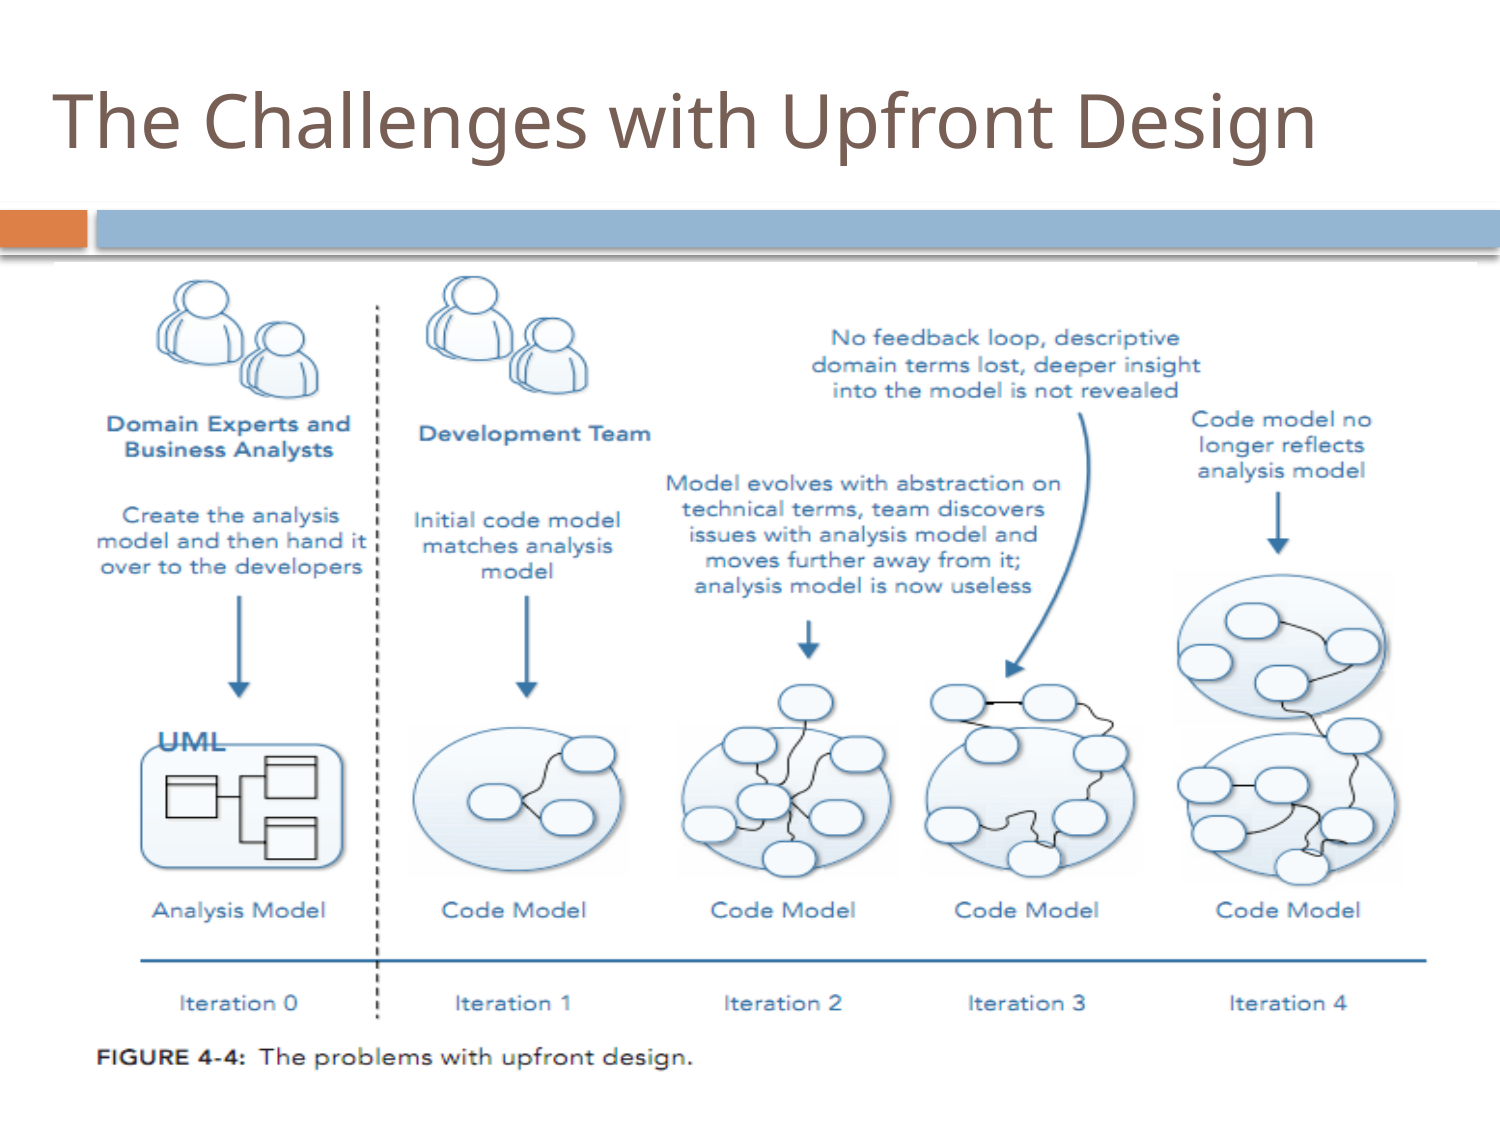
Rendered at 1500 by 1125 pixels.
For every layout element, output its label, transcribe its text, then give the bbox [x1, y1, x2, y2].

title The Challenges with Upfront Design [37, 37, 1438, 200]
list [54, 262, 1477, 1089]
